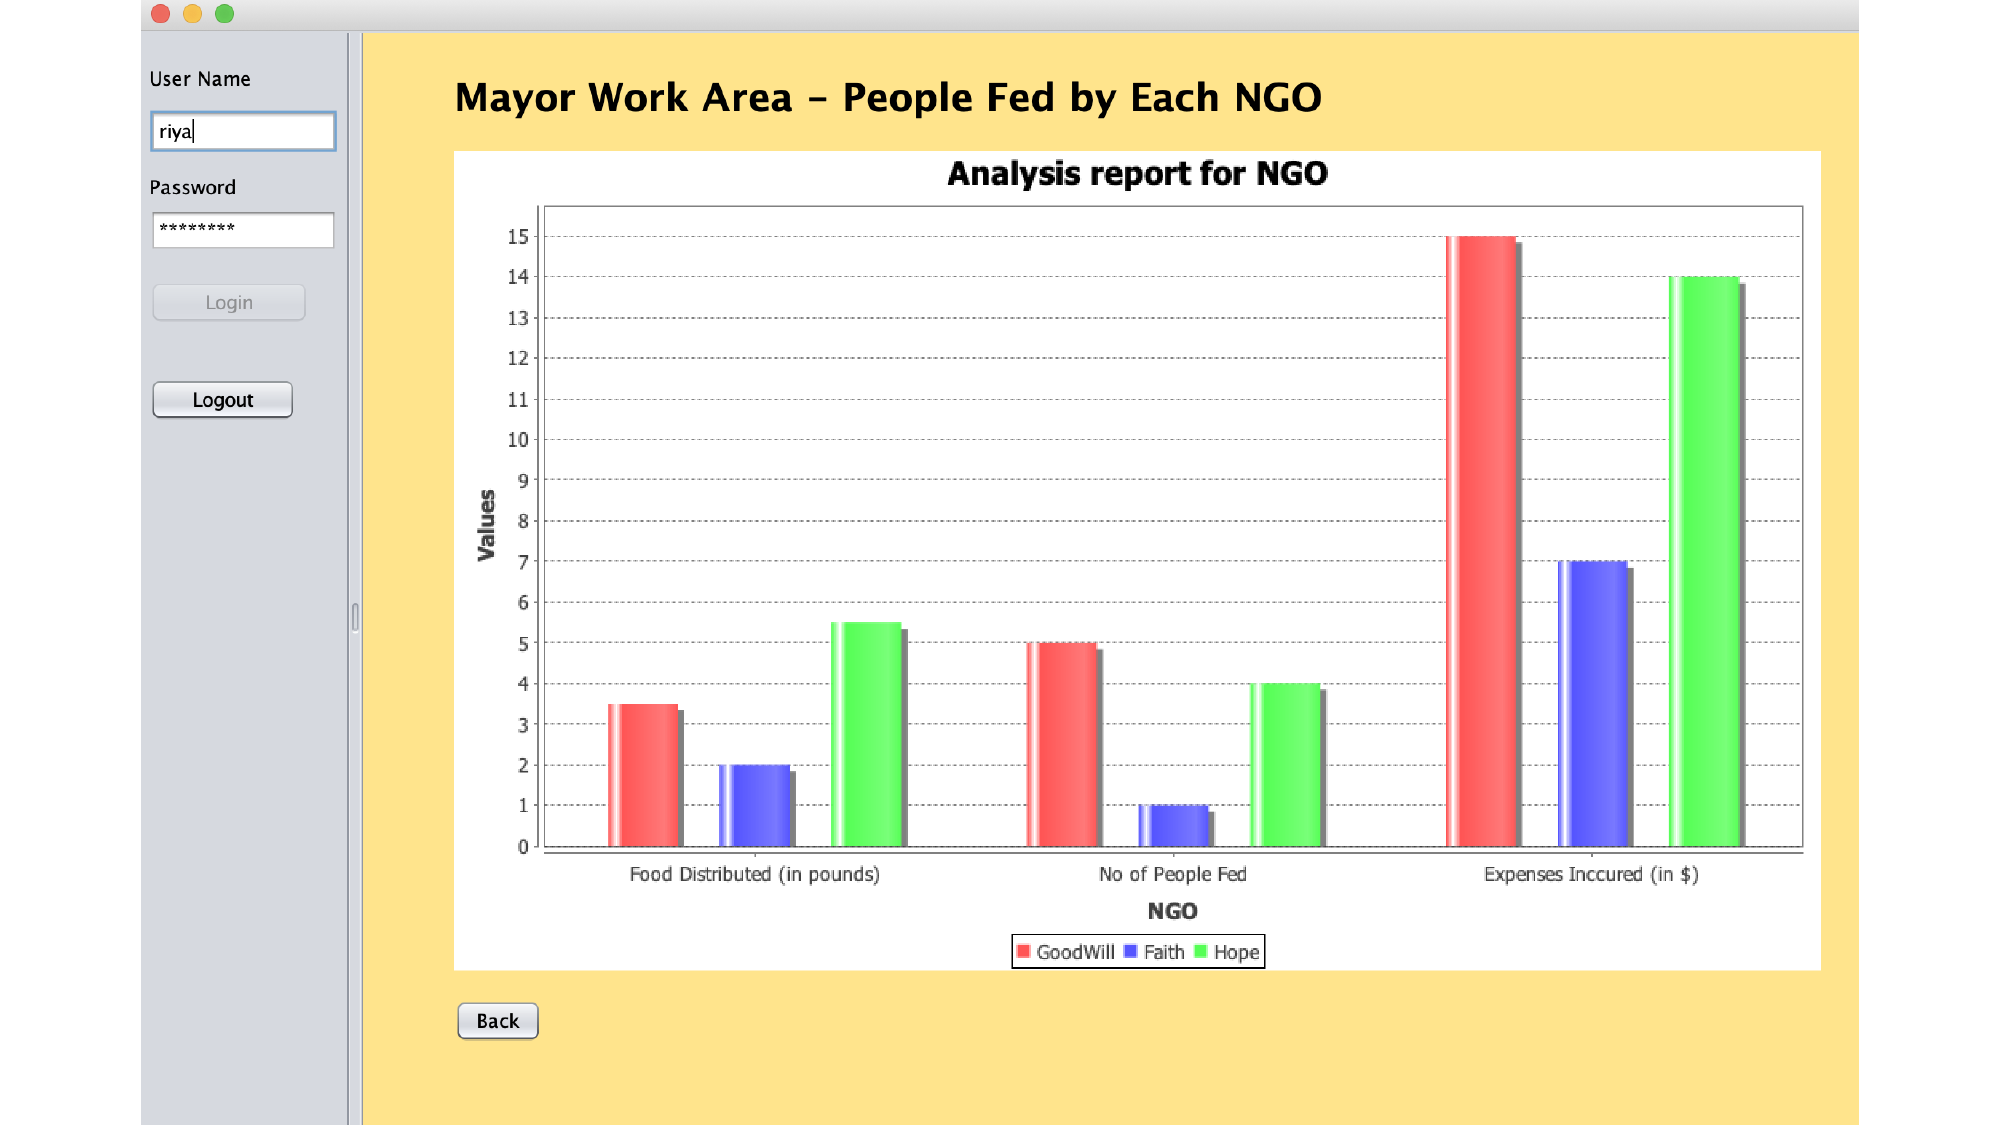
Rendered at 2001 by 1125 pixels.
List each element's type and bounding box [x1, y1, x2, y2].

picture [141, 0, 1859, 1125]
